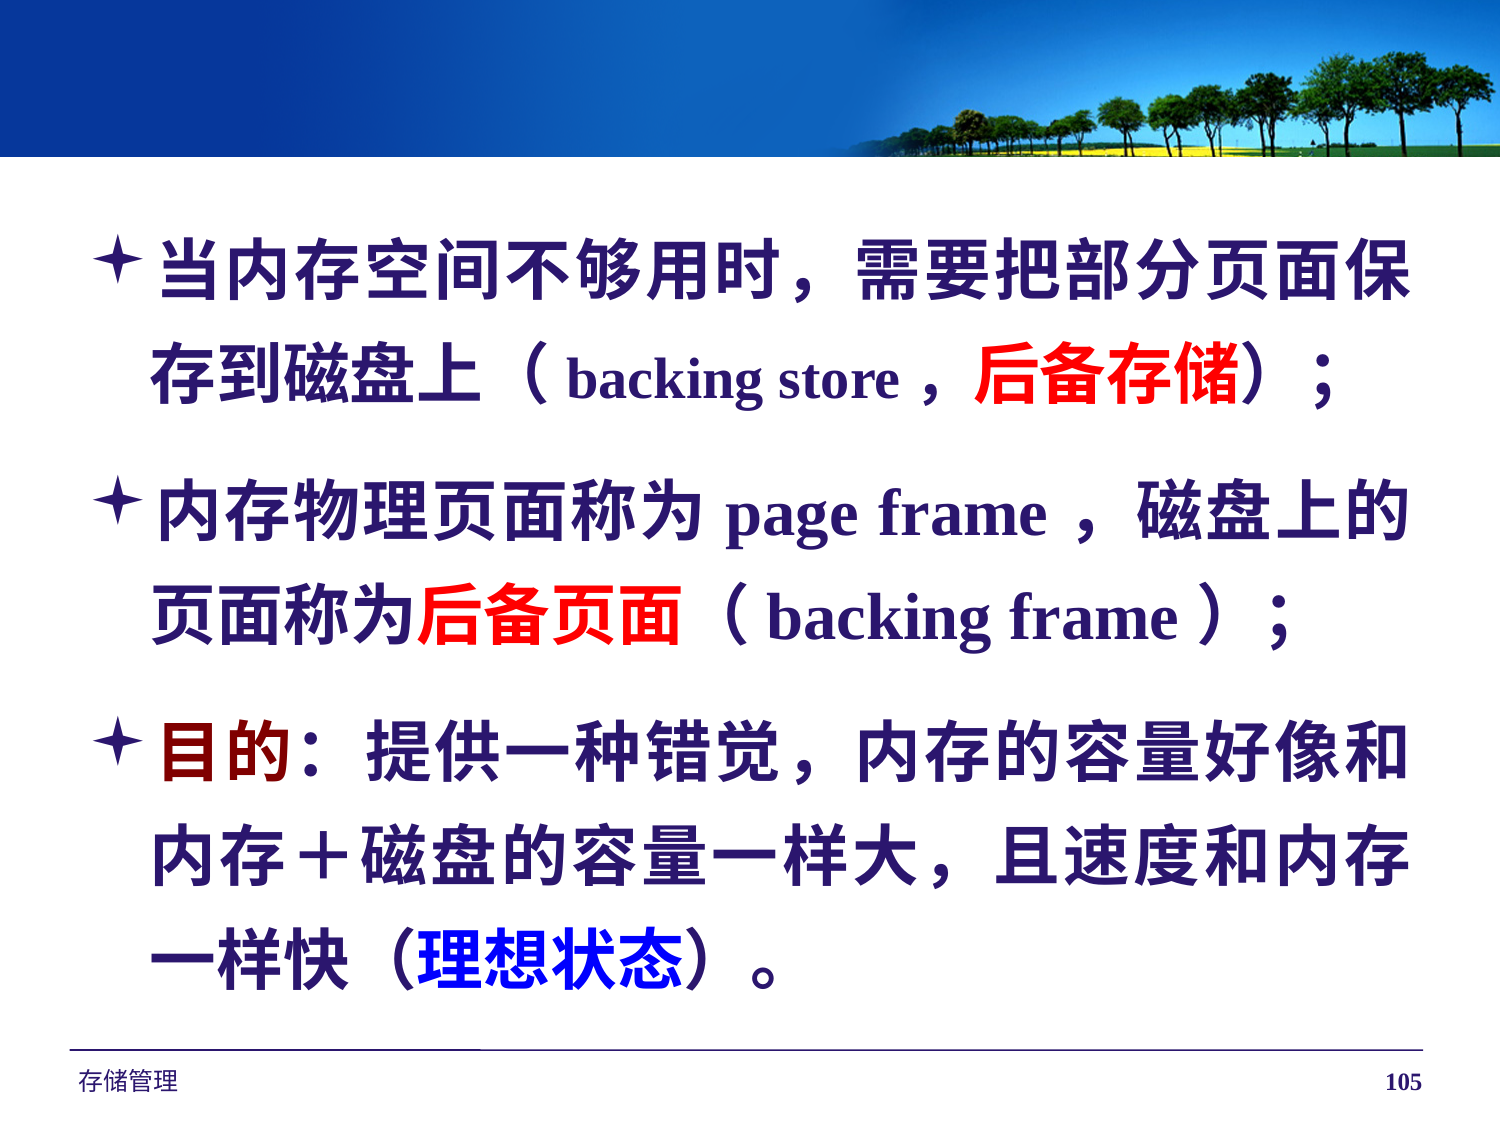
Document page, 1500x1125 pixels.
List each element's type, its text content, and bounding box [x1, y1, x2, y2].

slide_number 存储管理 [63, 1057, 414, 1095]
picture [0, 0, 1500, 157]
text_box 当内存空间不够用时，需要把部分页面保存到磁盘上（backing store，后备存储）； 内存物理页面称为page frame，磁盘上的页面称为后备页面（backing frame）； 目的：提供一种错觉，内存的容量好像和内存＋磁盘的容量一样大，且速度和内存一样快（理想状态）。 [73, 196, 1427, 1006]
footer 105 [962, 1057, 1438, 1095]
